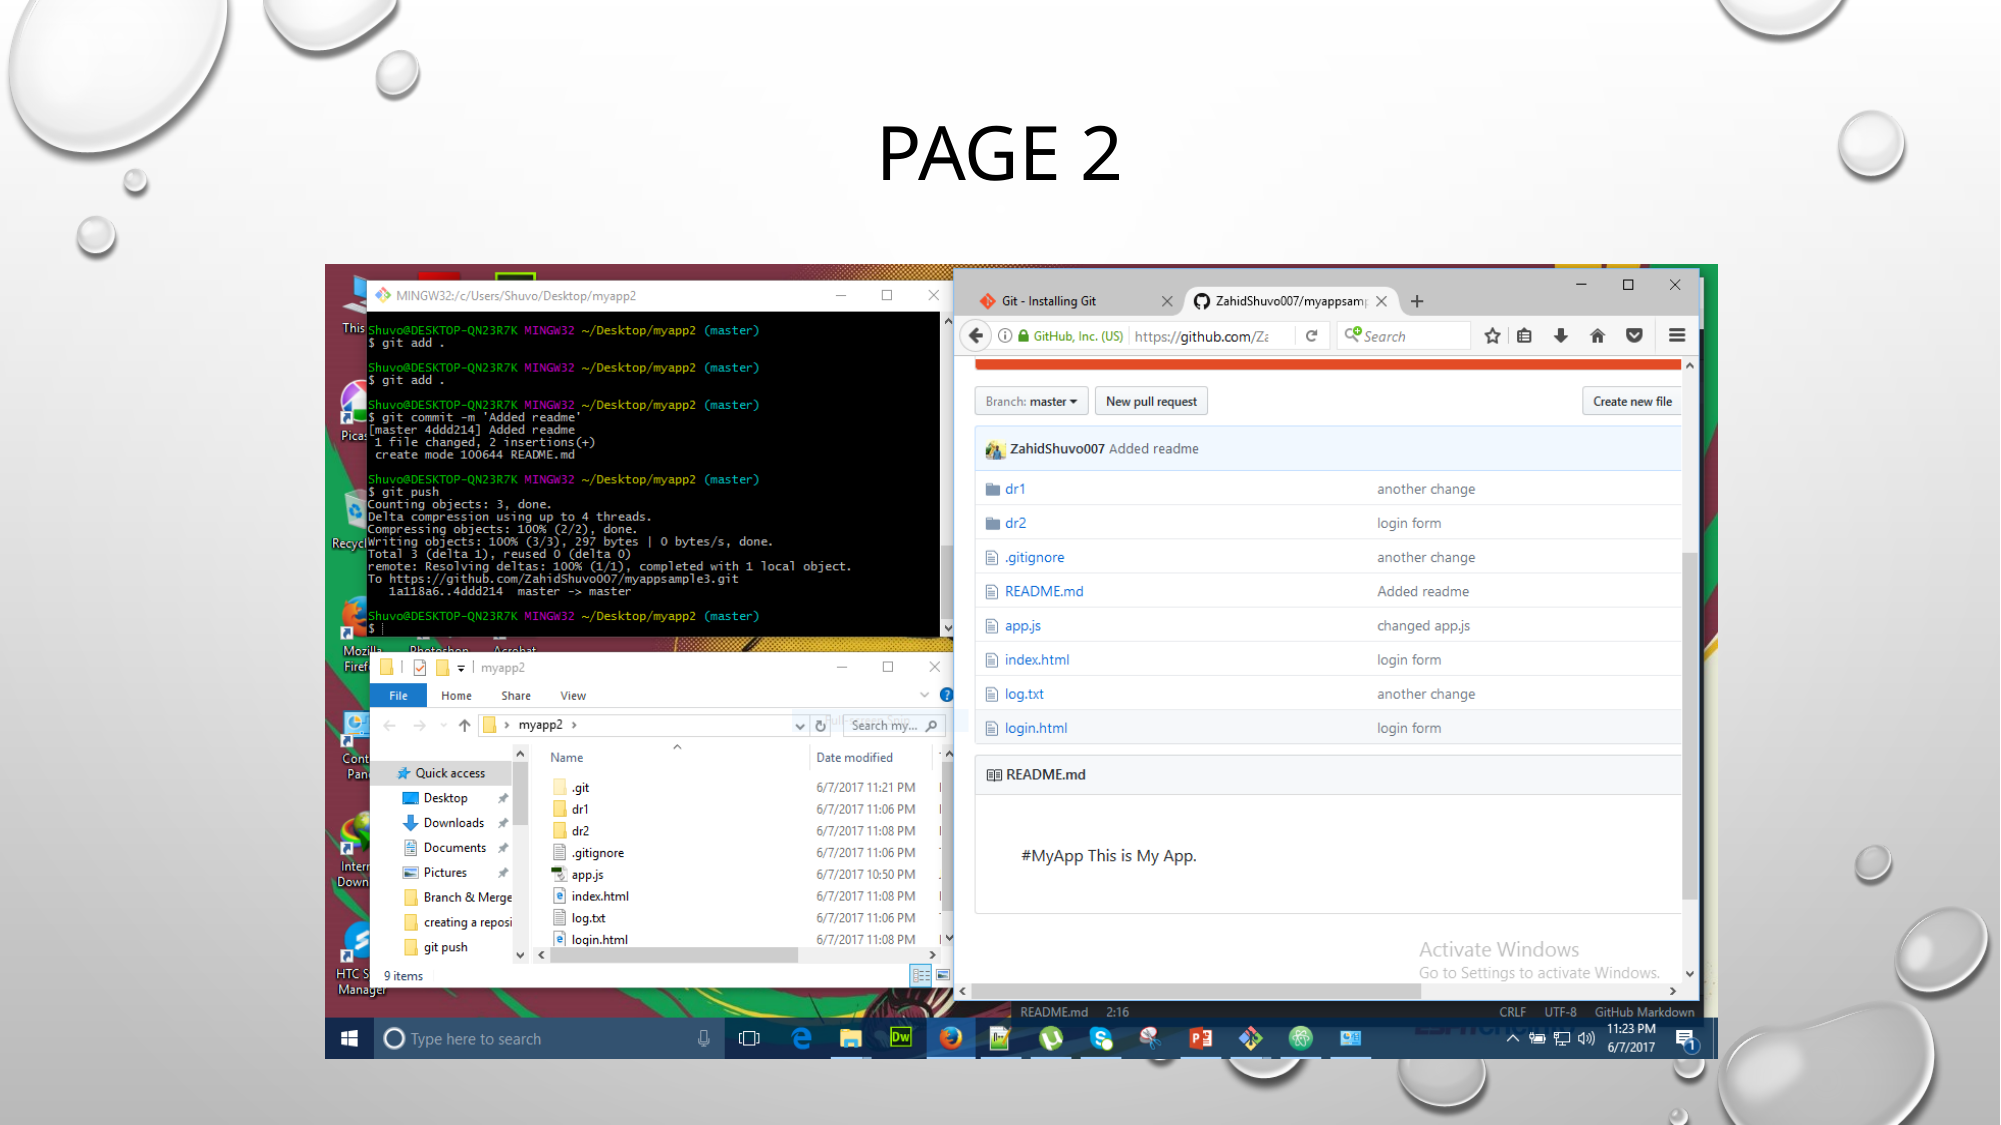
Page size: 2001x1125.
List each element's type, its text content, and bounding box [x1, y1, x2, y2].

picture [0, 0, 2000, 1125]
title Page 2 [149, 101, 1851, 212]
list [325, 263, 1718, 1059]
